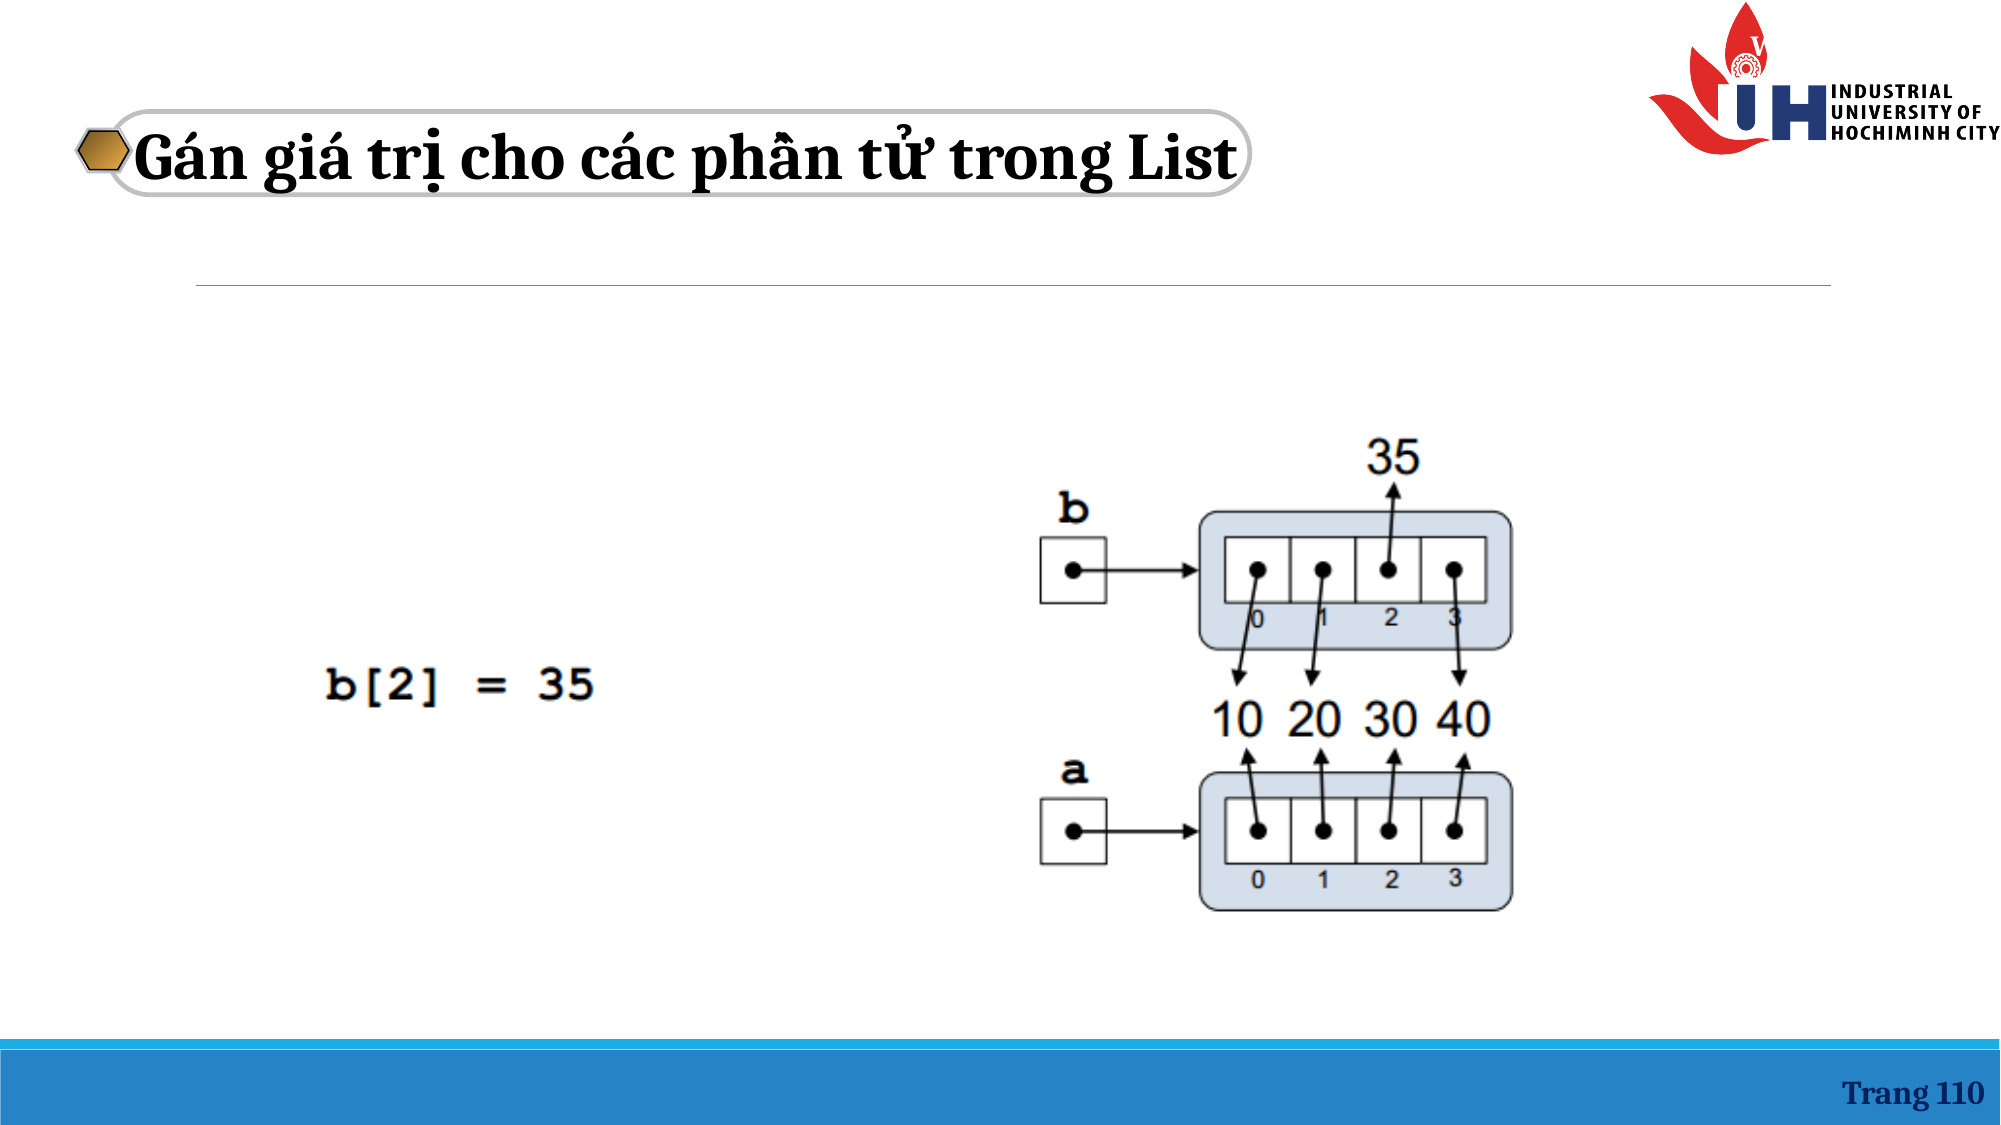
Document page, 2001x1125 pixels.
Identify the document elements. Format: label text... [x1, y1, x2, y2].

text_box [74, 176, 1950, 1038]
picture [1648, 1, 2000, 155]
picture [278, 418, 1576, 941]
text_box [74, 110, 1251, 196]
slide_number Trang 110 [1533, 1060, 2000, 1121]
